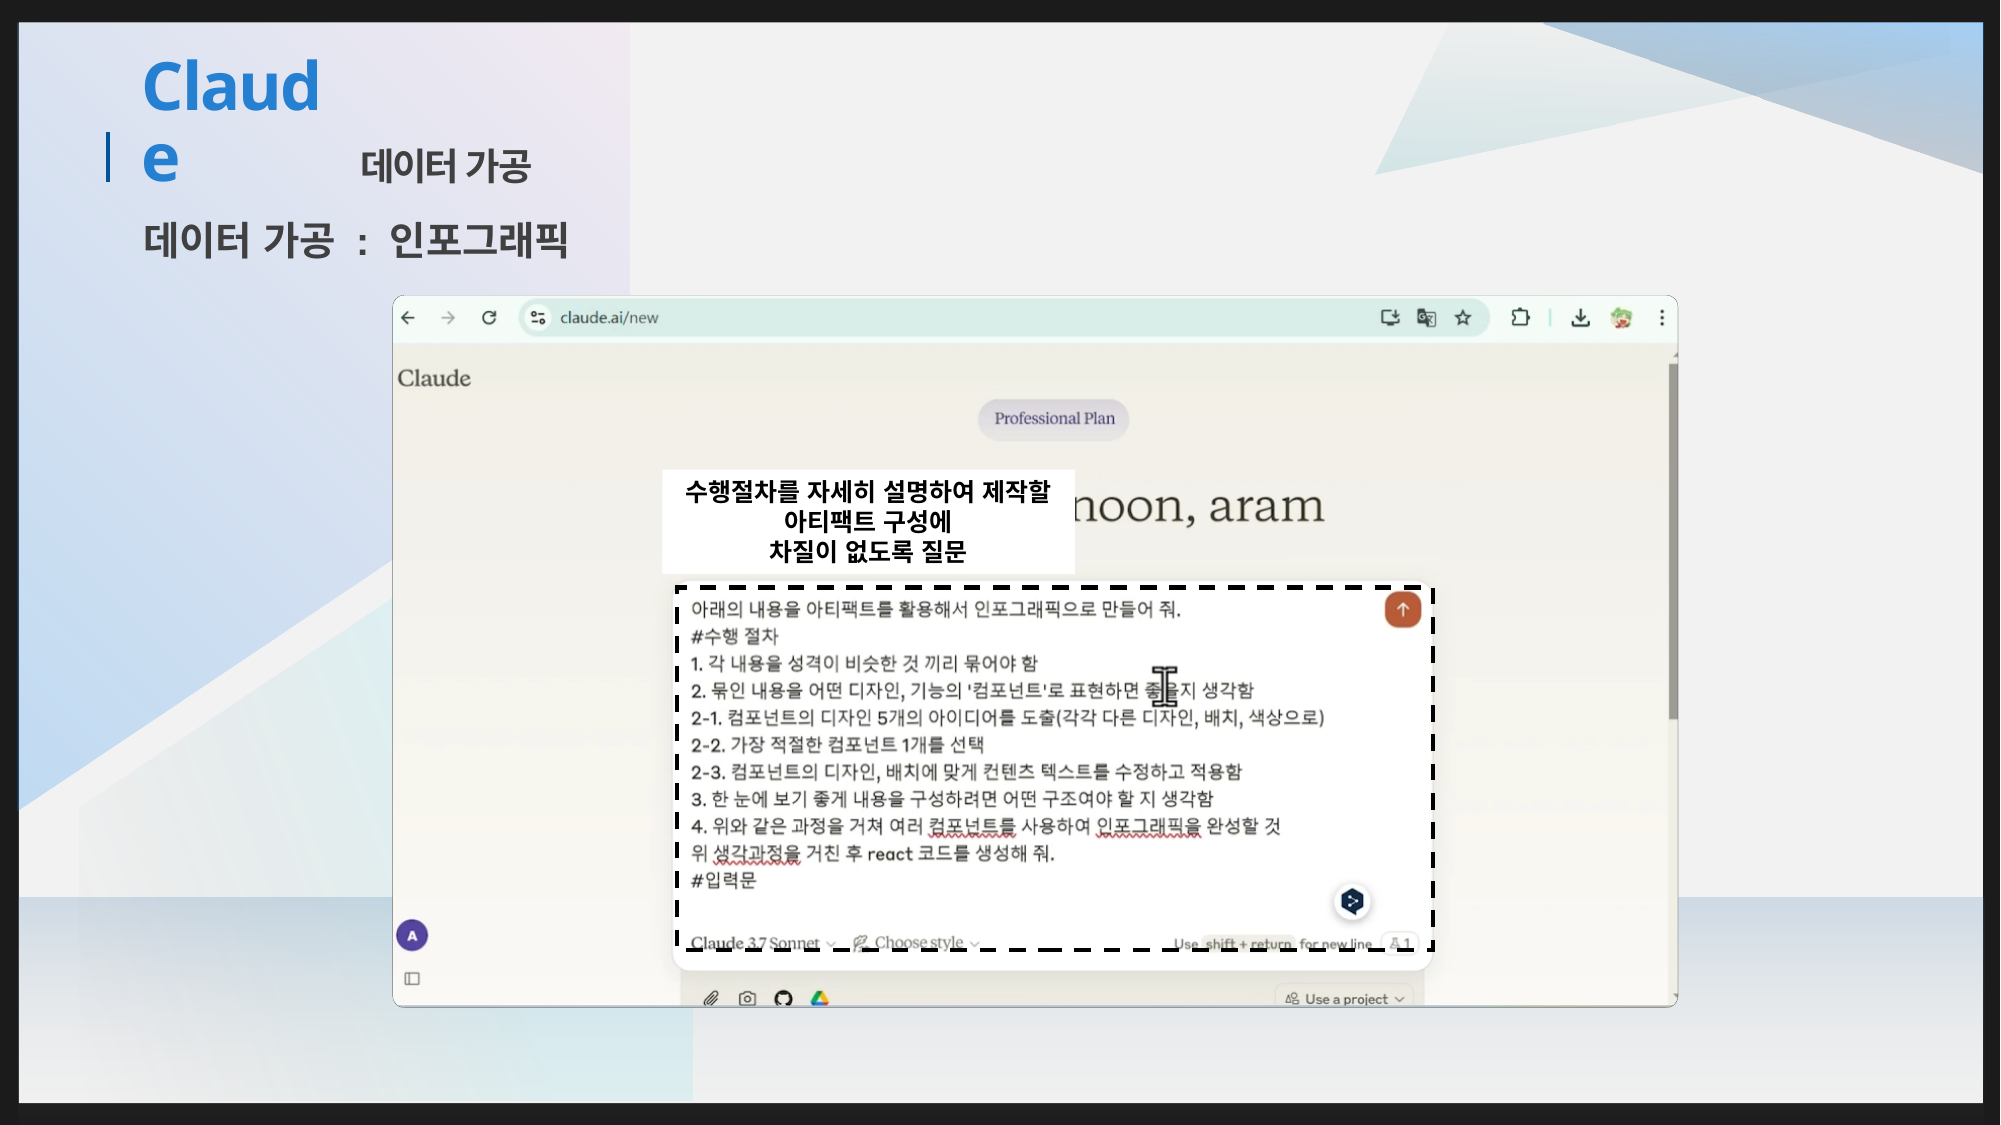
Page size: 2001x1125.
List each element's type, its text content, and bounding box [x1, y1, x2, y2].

text_box [391, 293, 1680, 1010]
text_box [675, 586, 1435, 951]
text_box 데이터 가공 : 인포그래픽 [128, 208, 1124, 271]
text_box 수행절차를 자세히 설명하여 제작할 아티팩트 구성에 차질이 없도록 질문 [662, 469, 1075, 575]
title Claude [127, 124, 373, 204]
text_box 데이터 가공 [345, 116, 591, 196]
